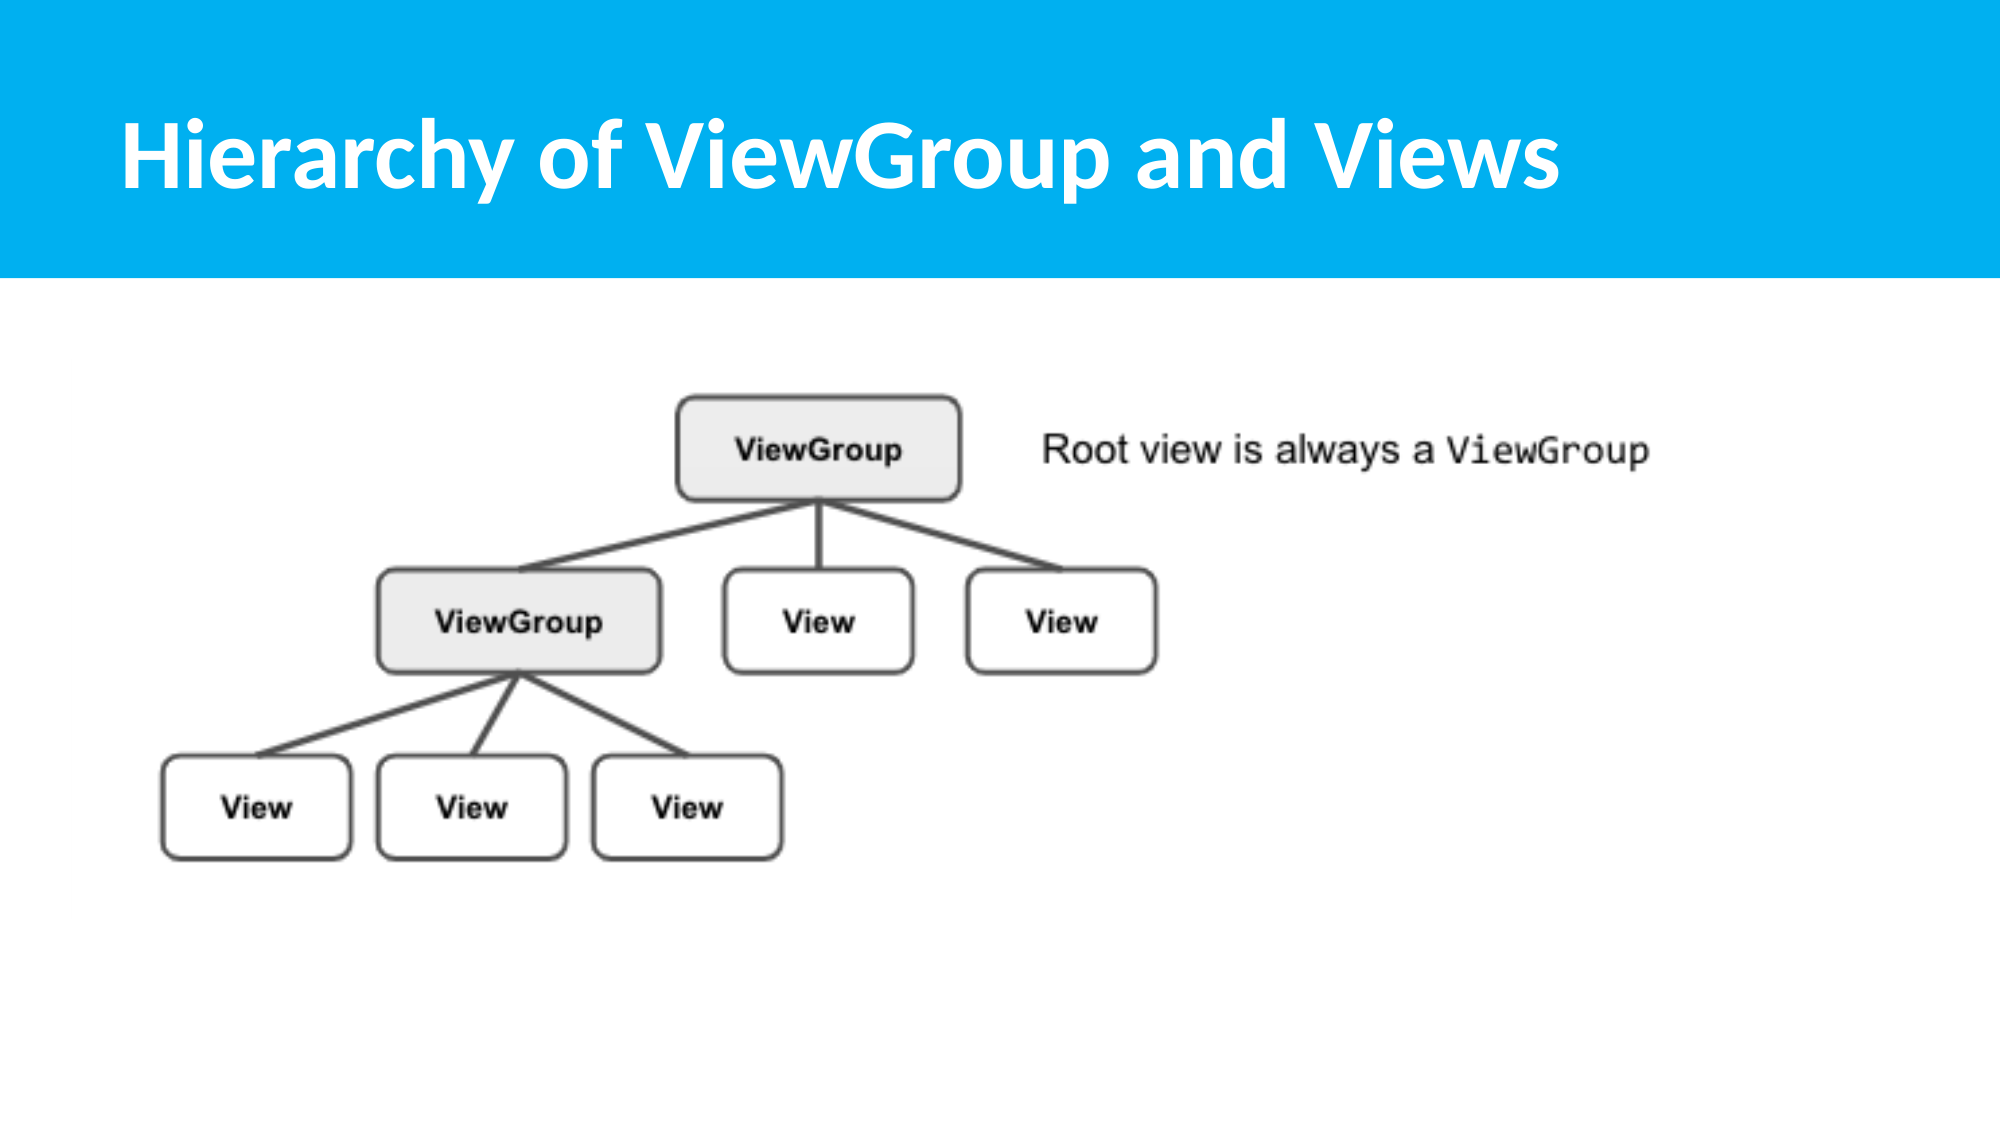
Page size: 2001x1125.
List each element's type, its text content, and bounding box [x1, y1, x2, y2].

text_box Hierarchy of ViewGroup and Views [105, 81, 1745, 216]
picture [70, 359, 1669, 919]
text_box [0, 0, 2000, 279]
